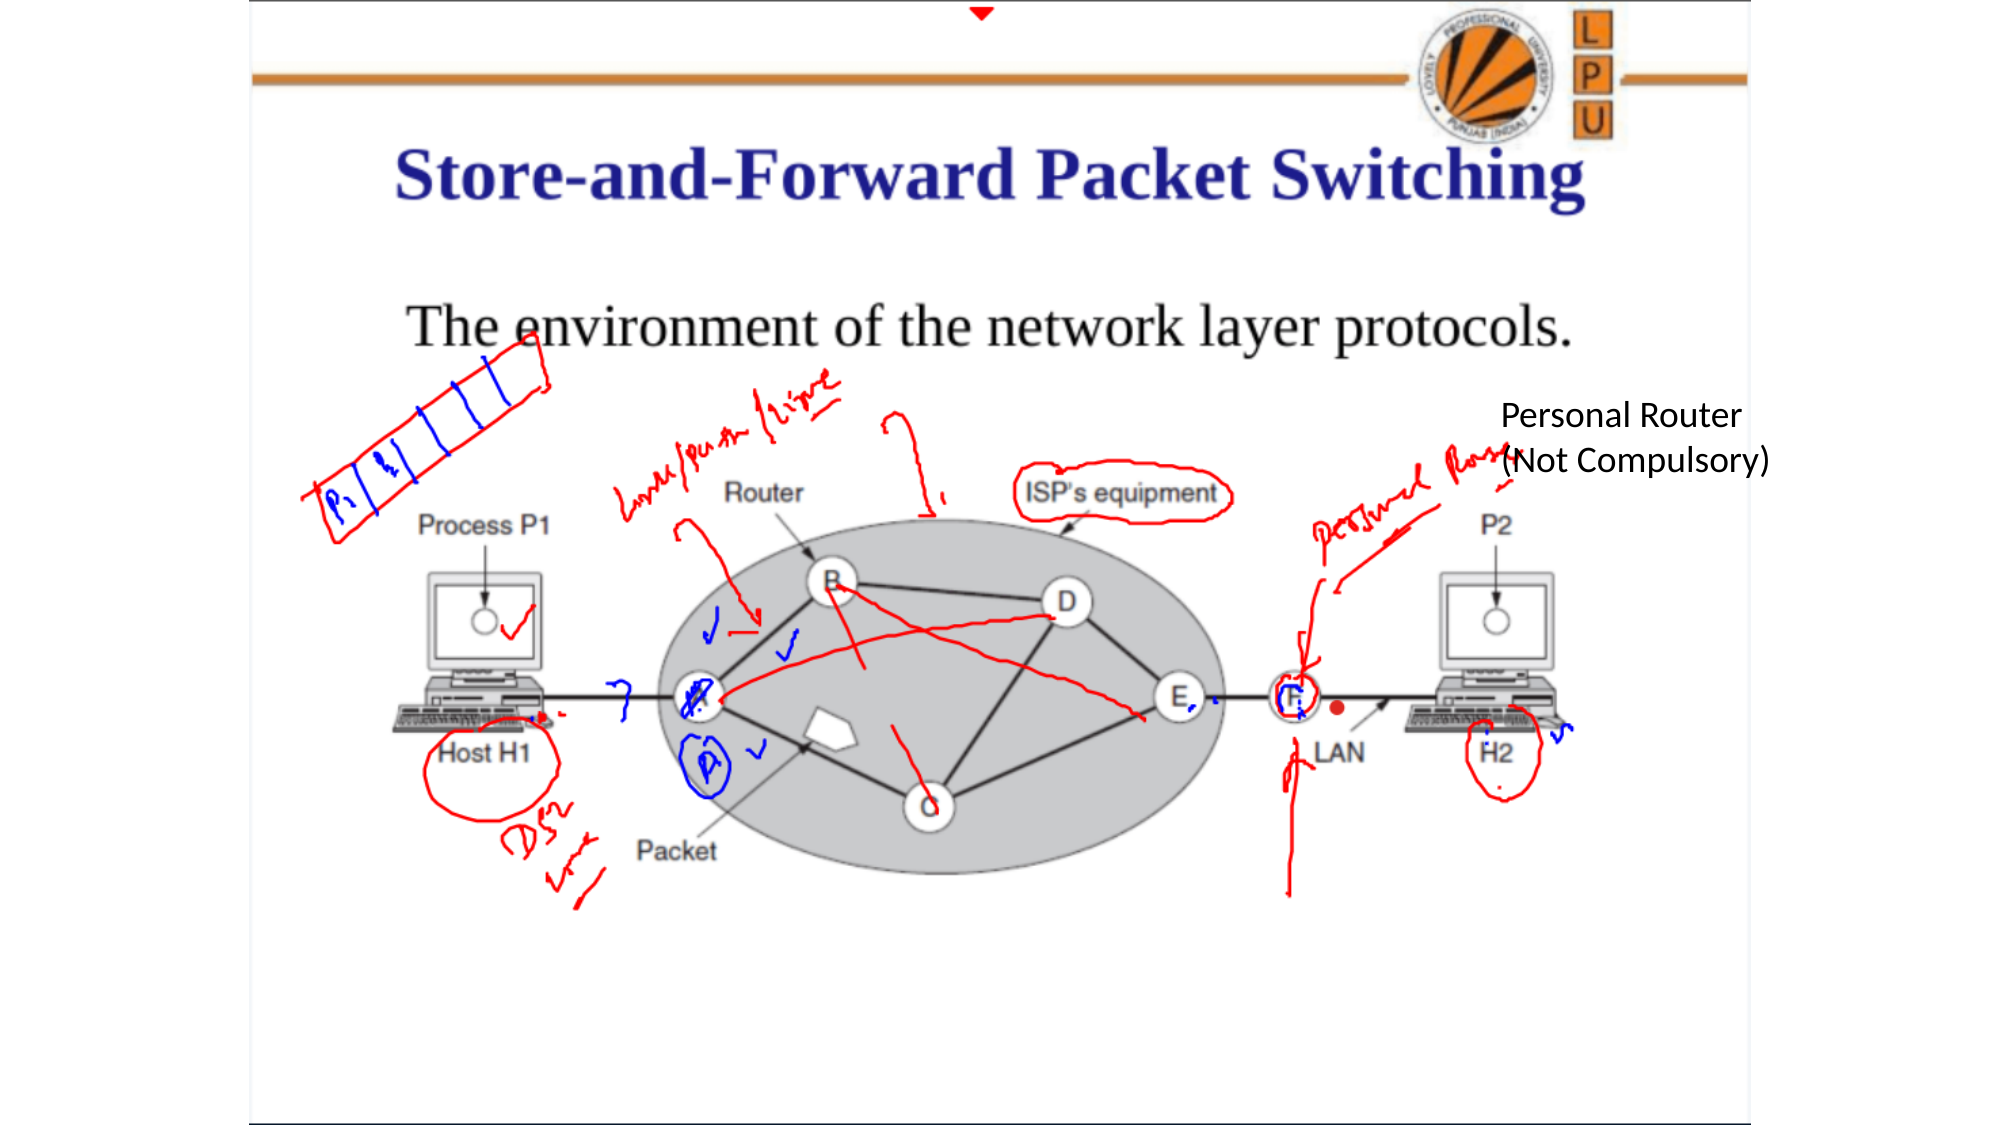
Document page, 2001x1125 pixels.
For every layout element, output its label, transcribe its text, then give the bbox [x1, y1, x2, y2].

text_box Personal Router (Not Compulsory) [1751, 383, 1807, 488]
picture [249, 0, 1751, 1125]
